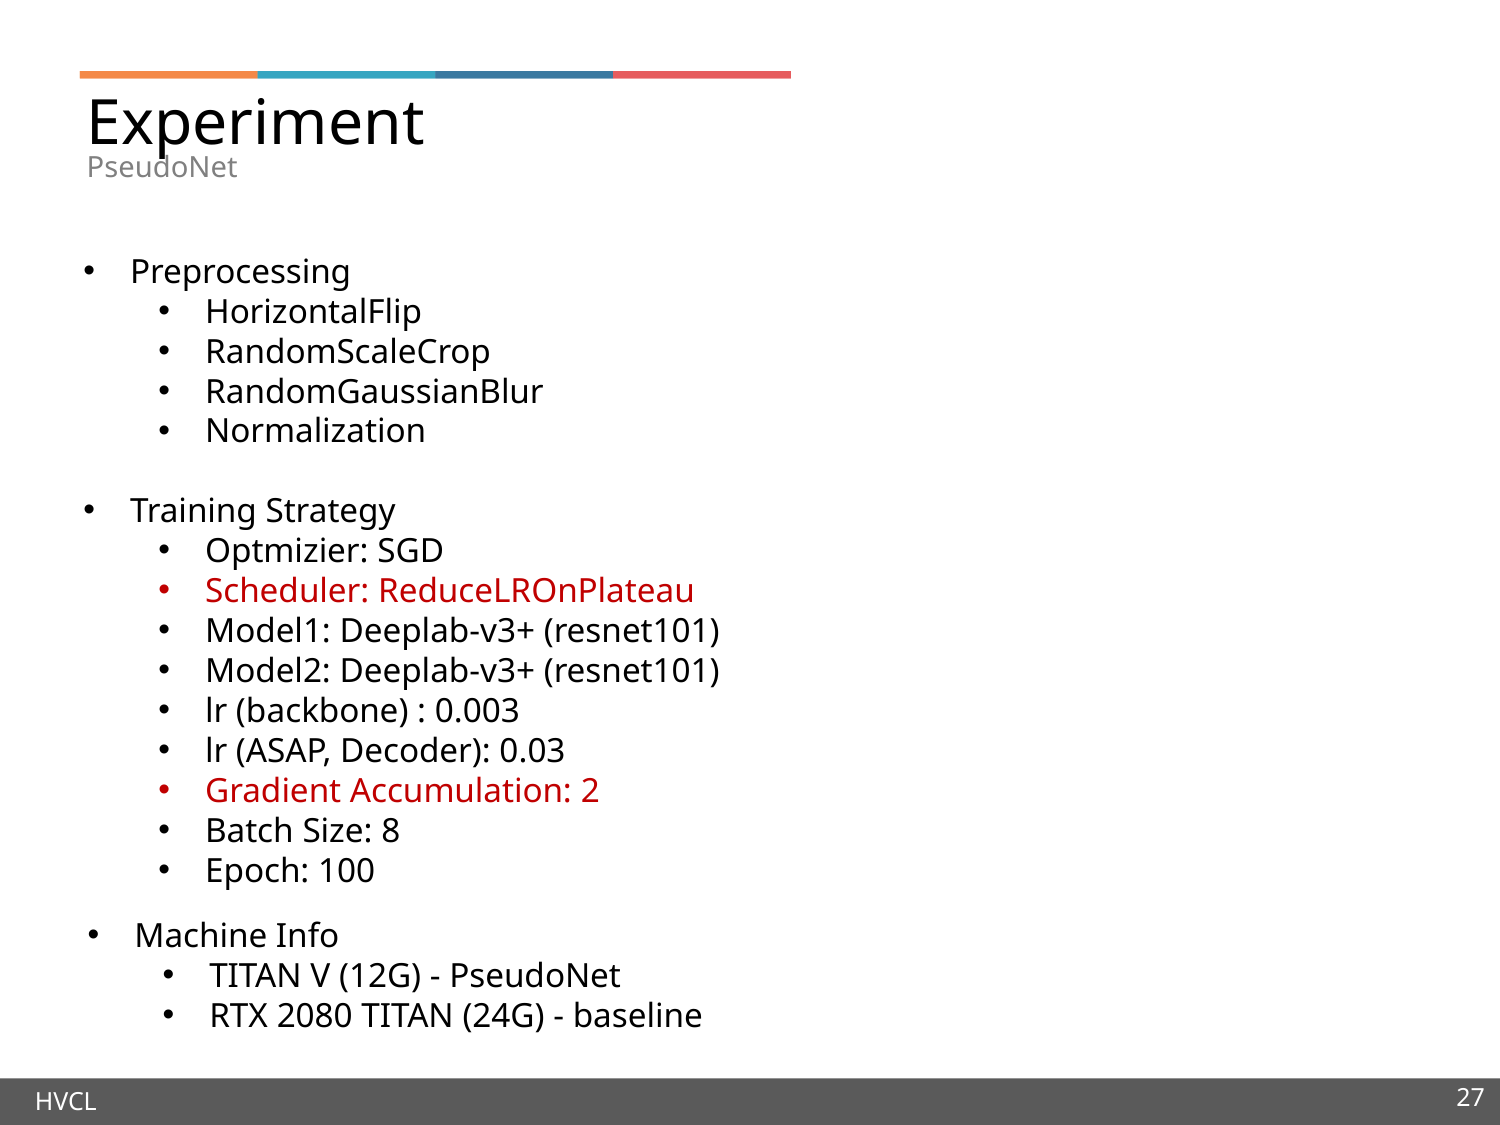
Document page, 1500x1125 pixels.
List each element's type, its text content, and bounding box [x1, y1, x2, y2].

slide_number 27 [1162, 1071, 1500, 1125]
text_box PseudoNet [71, 141, 715, 191]
text_box Experiment [71, 74, 691, 141]
text_box Machine Info TITAN V (12G) - PseudoNet RTX 2080 TITAN (24G) - baseline [72, 906, 719, 1042]
text_box Preprocessing HorizontalFlip RandomScaleCrop RandomGaussianBlur Normalization Training Strategy Optmizier: SGD Scheduler: ReduceLROnPlateau Model1: Deeplab-v3+ (resnet101) Model2: Deeplab-v3+ (resnet101) lr (backbone) : 0.003 lr (ASAP, Decoder): 0.03 Gradient Accumulation: 2 Batch Size: 8 Epoch: 100 [68, 242, 736, 897]
text_box [95, 8, 1500, 101]
